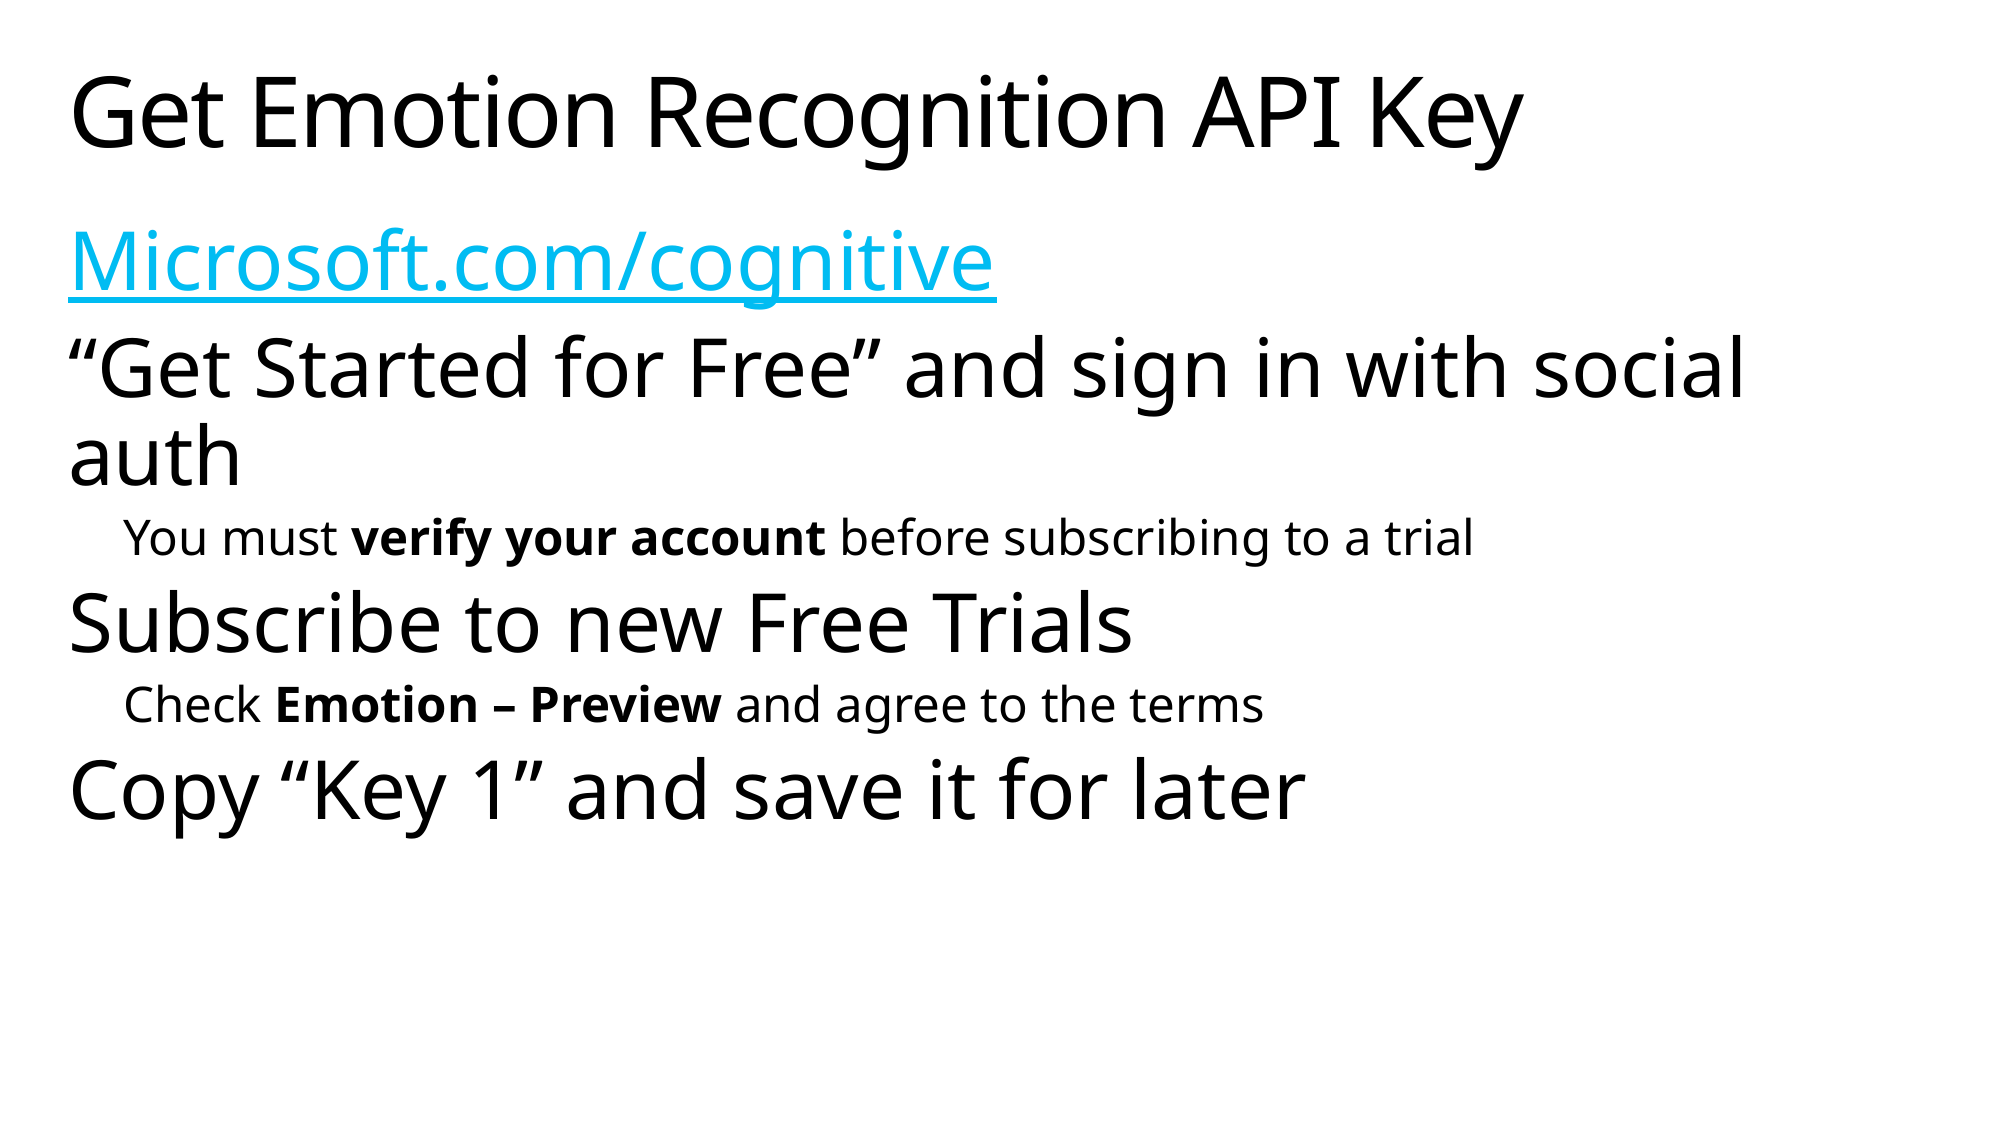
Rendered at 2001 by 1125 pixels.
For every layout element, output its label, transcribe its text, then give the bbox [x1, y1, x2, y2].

title Get Emotion Recognition API Key [44, 47, 1957, 196]
list Microsoft.com/cognitive “Get Started for Free” and sign in with social auth You must verify your account before subscribing to a trial Subscribe to new Free Trials Check Emotion – Preview and agree to the terms Copy “Key 1” and save it for later [44, 196, 1956, 881]
